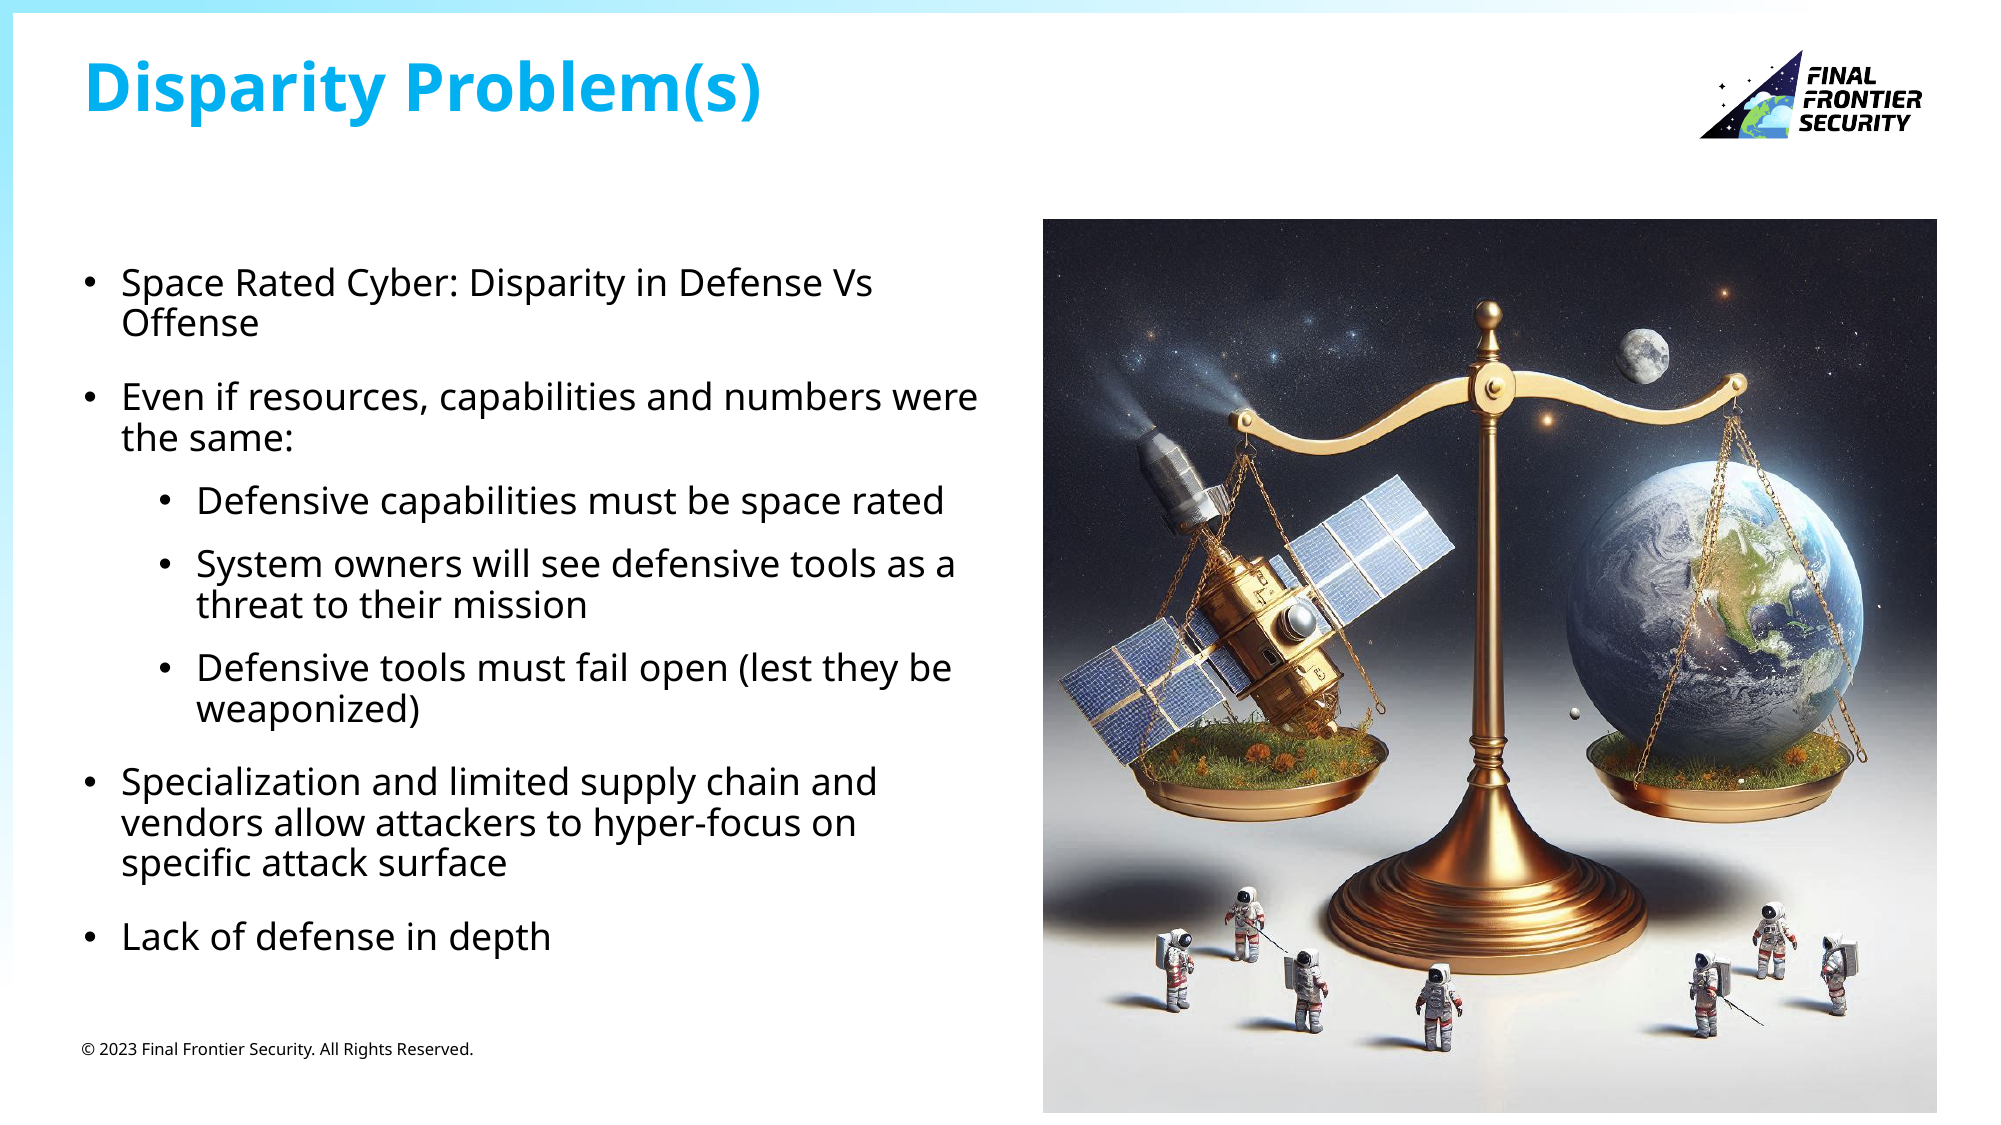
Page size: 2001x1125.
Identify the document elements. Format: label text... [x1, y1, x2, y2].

picture [1043, 219, 1937, 1113]
title Disparity Problem(s) [83, 54, 1602, 220]
list Space Rated Cyber: Disparity in Defense Vs Offense Even if resources, capabilities and numbers were the same: Defensive capabilities must be space rated System owners will see defensive tools as a threat to their mission Defensive tools must fail open (lest they be weaponized) Specialization and limited supply chain and vendors allow attackers to hyper-focus on specific attack surface Lack of defense in depth [83, 263, 990, 1021]
picture [1690, 40, 1931, 148]
